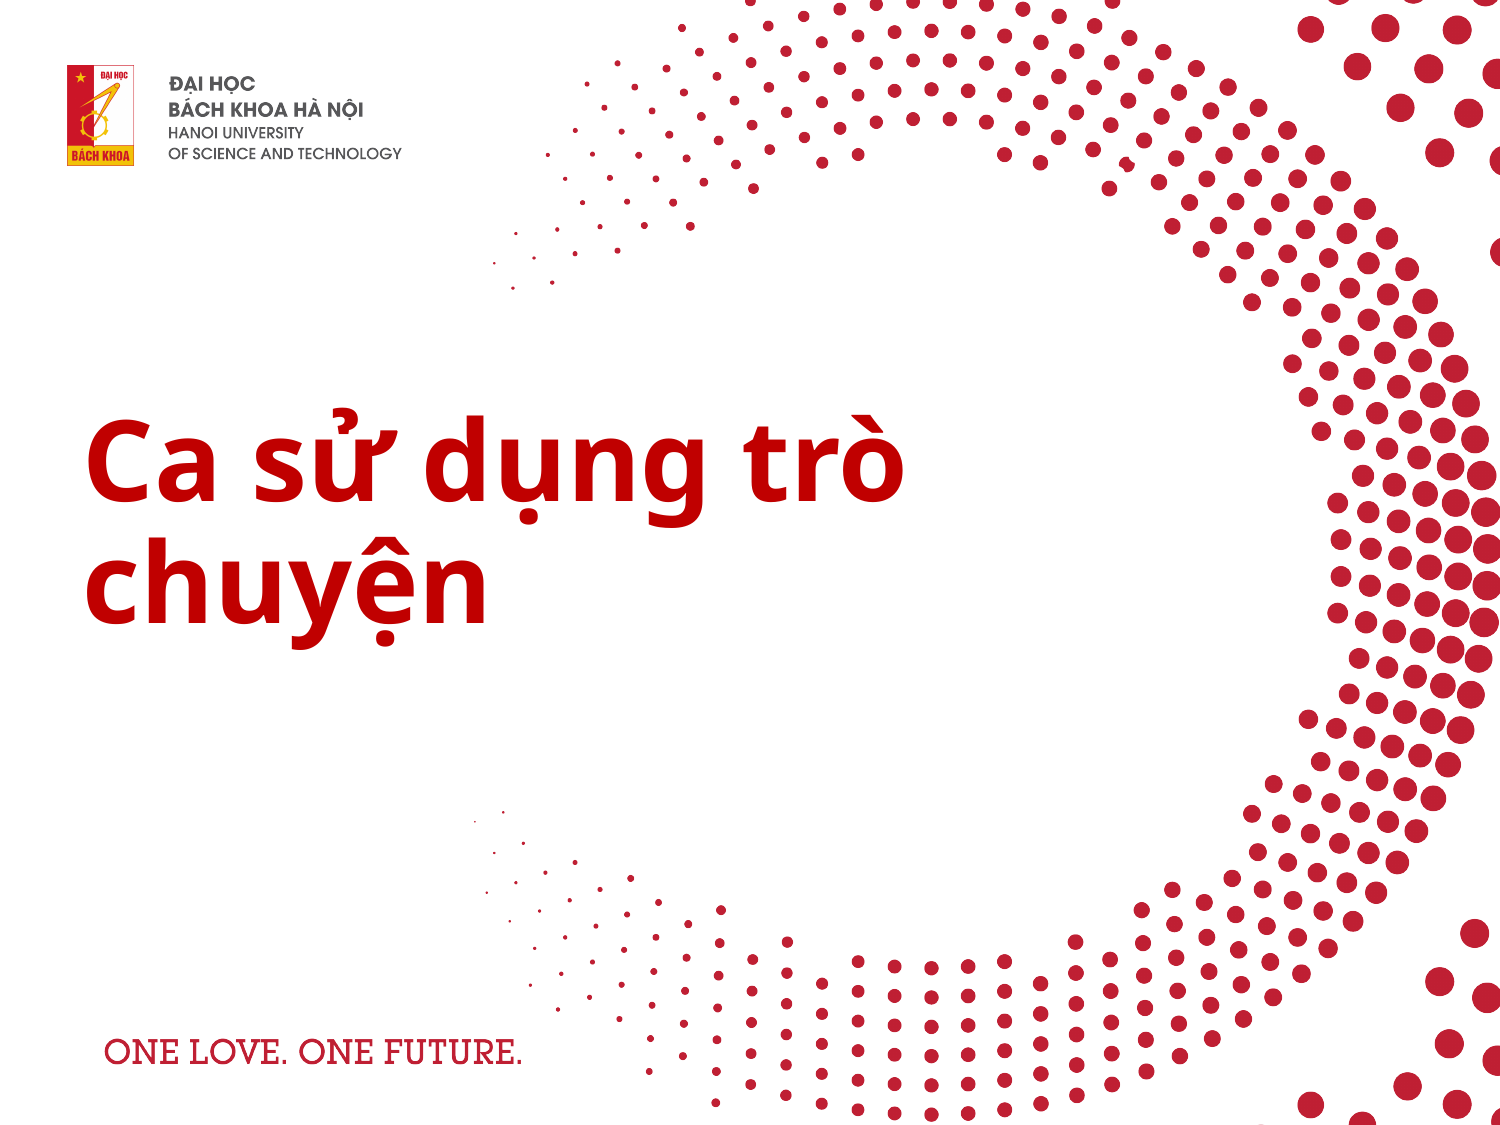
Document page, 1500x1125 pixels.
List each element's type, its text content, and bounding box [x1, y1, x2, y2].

picture [0, 0, 1500, 1125]
text_box Ca sử dụng trò chuyện [67, 397, 1273, 537]
